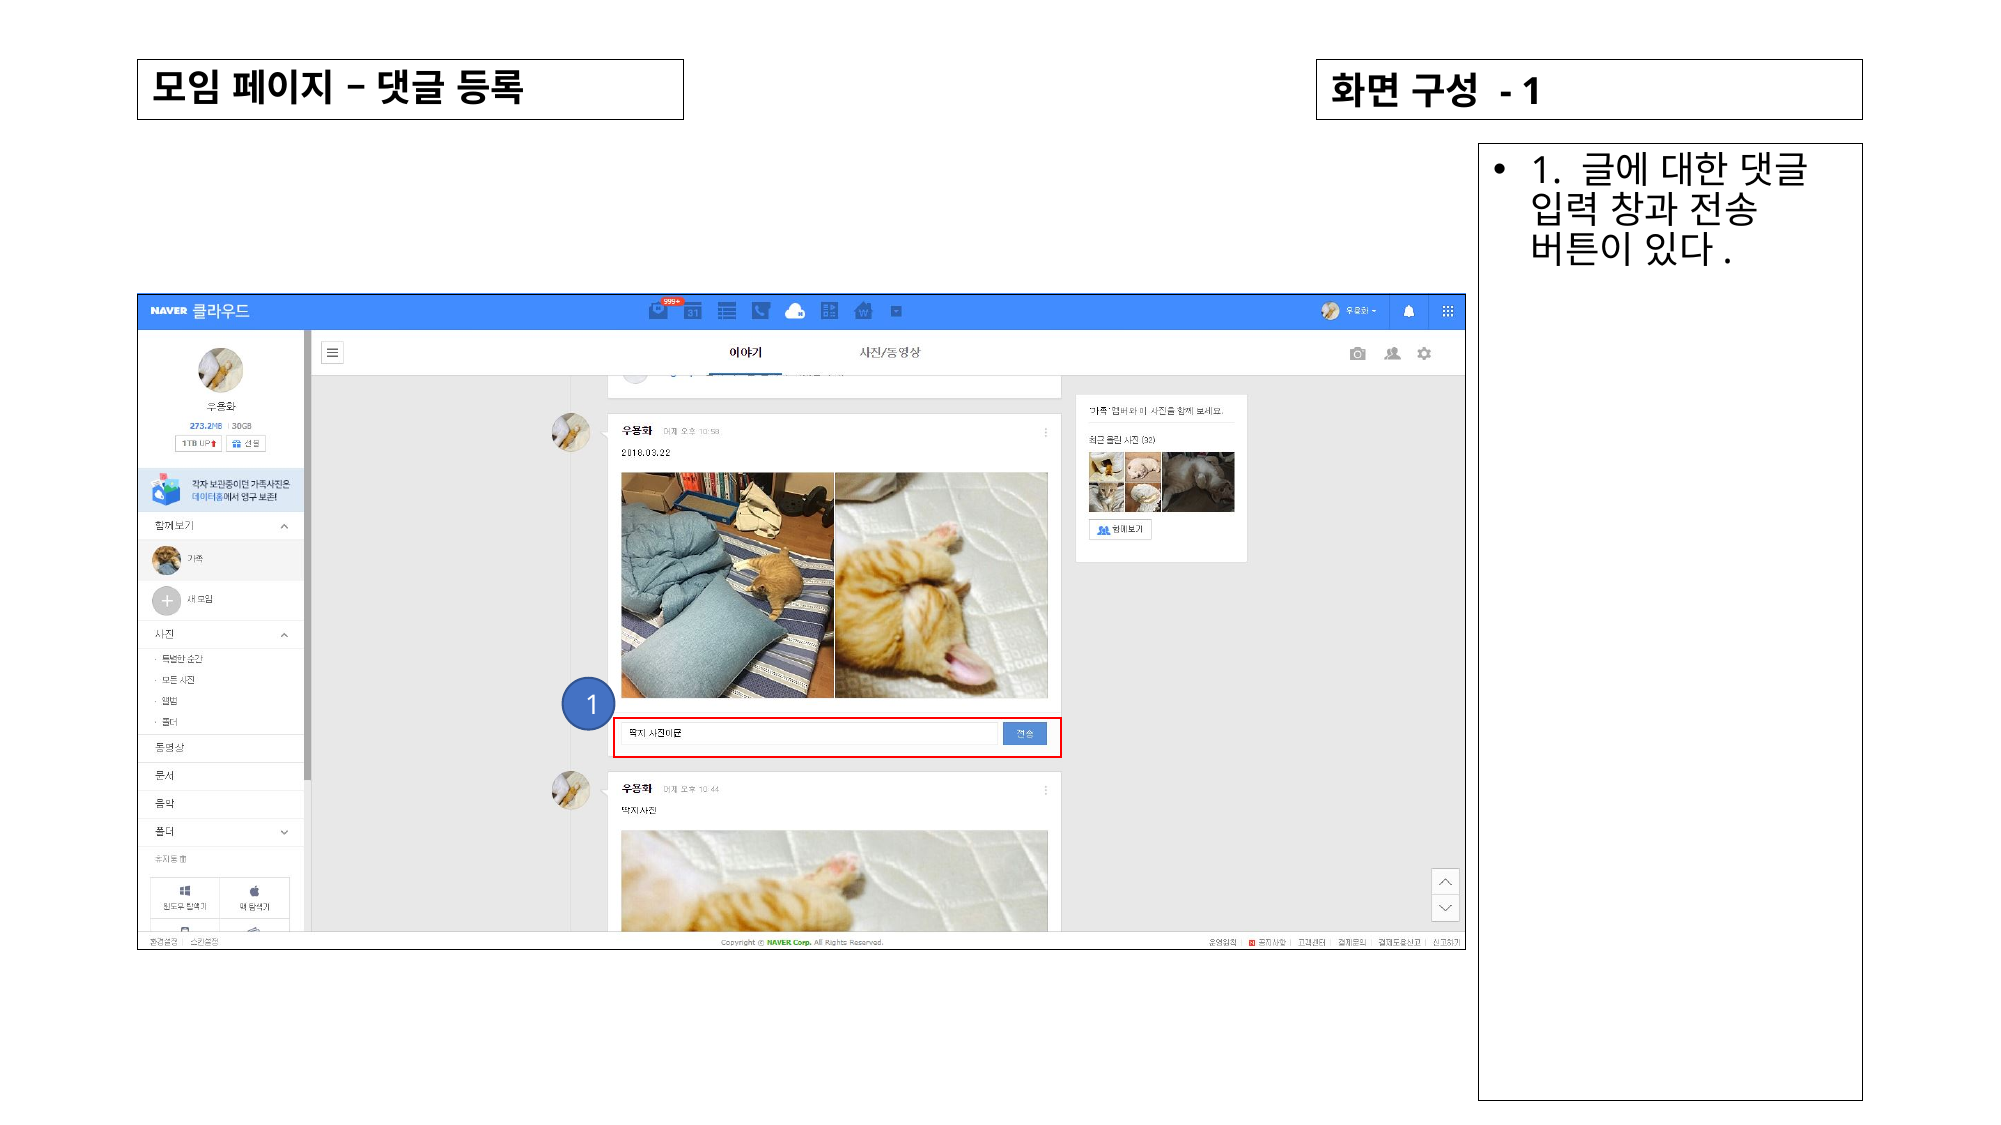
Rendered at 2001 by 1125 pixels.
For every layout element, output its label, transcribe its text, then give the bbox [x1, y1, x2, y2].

list 화면 구성 - 1 [1316, 59, 1863, 120]
title 모임 페이지 – 댓글 등록 [137, 59, 684, 120]
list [137, 294, 1466, 950]
list 1. 글에 대한 댓글 입력 창과 전송 버튼이 있다. [1478, 143, 1863, 1101]
